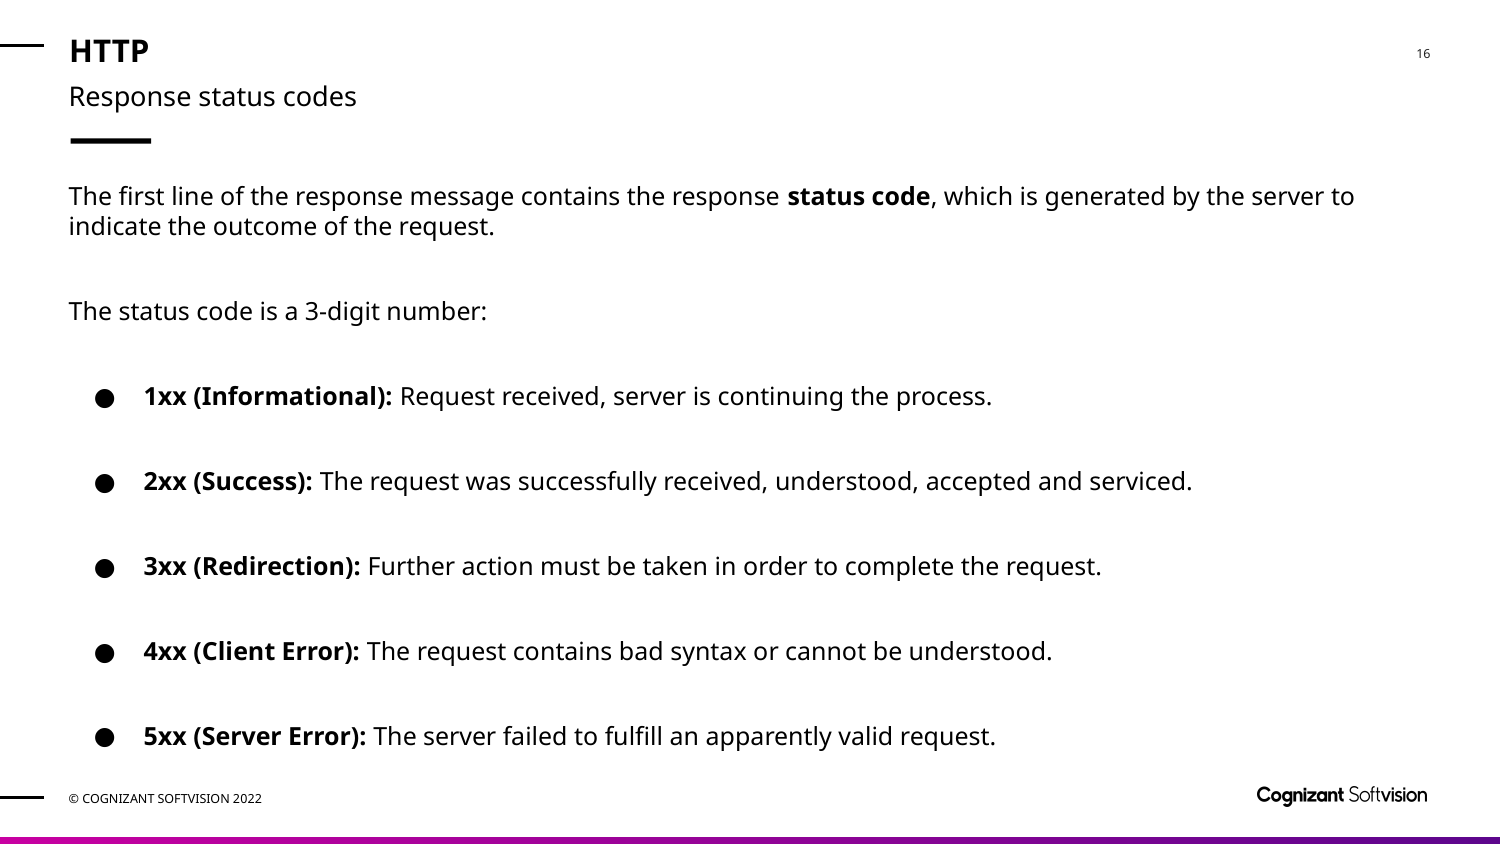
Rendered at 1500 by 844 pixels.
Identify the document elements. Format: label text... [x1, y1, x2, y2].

picture [1257, 786, 1427, 807]
title HTTP [69, 28, 1272, 73]
list The first line of the response message contains the response status code, which is generated by the server to indicate the outcome of the request. The status code is a 3-digit number: 1xx (Informational): Request received, server is continuing the process. 2xx (Success): The request was successfully received, understood, accepted and serviced. 3xx (Redirection): Further action must be taken in order to complete the request. 4xx (Client Error): The request contains bad syntax or cannot be understood. 5xx (Server Error): The server failed to fulfill an apparently valid request. [68, 138, 1446, 756]
subtitle Response status codes [68, 81, 1432, 109]
text_box [70, 138, 152, 144]
